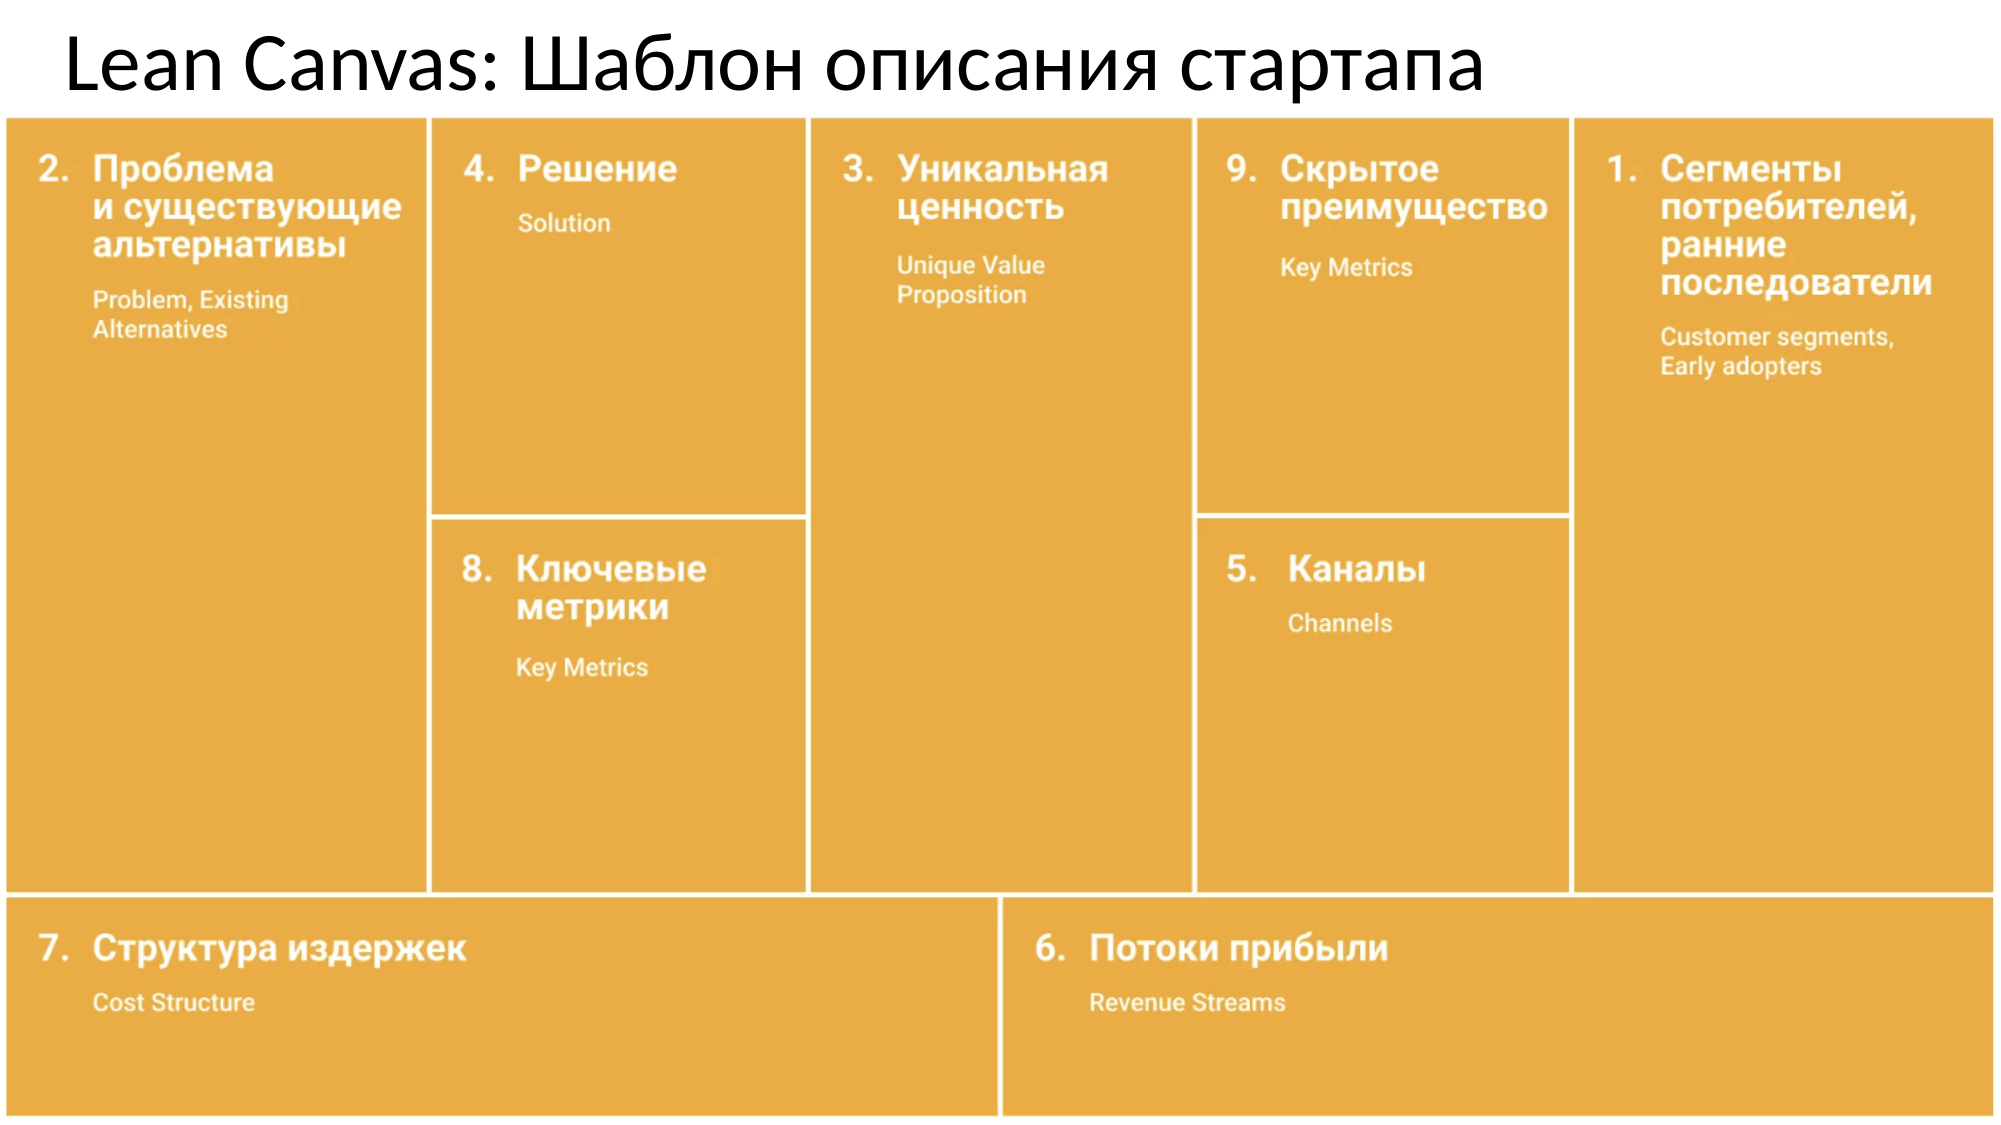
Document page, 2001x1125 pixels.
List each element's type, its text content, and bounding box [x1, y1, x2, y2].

picture [0, 114, 2000, 1125]
text_box Lean Canvas: Шаблон описания стартапа [49, 0, 1934, 114]
